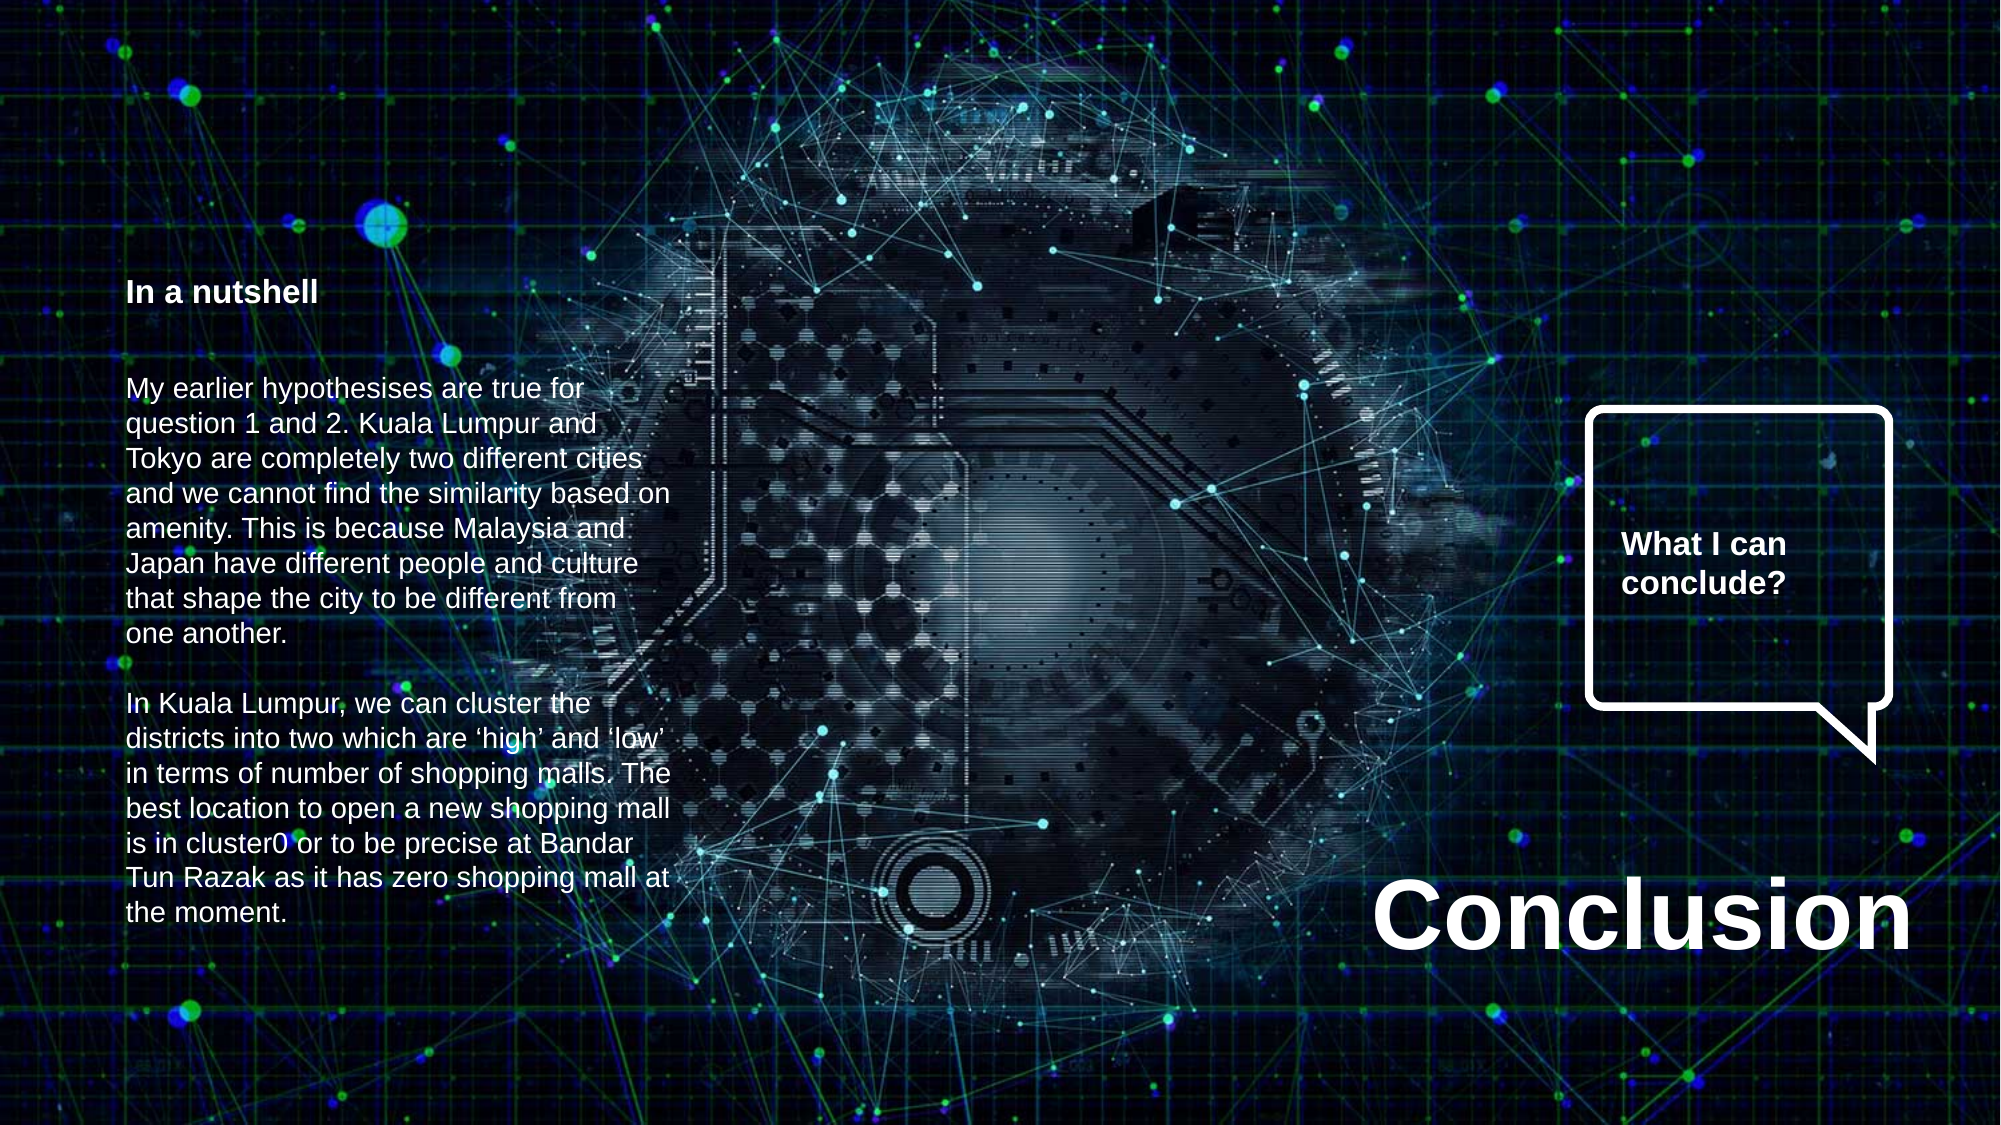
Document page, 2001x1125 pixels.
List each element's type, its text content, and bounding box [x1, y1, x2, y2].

text_box [1587, 407, 1891, 755]
picture [0, 0, 2001, 1125]
text_box What I can conclude? [1606, 514, 1872, 610]
text_box Conclusion [1331, 755, 1930, 1052]
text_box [110, 262, 689, 943]
